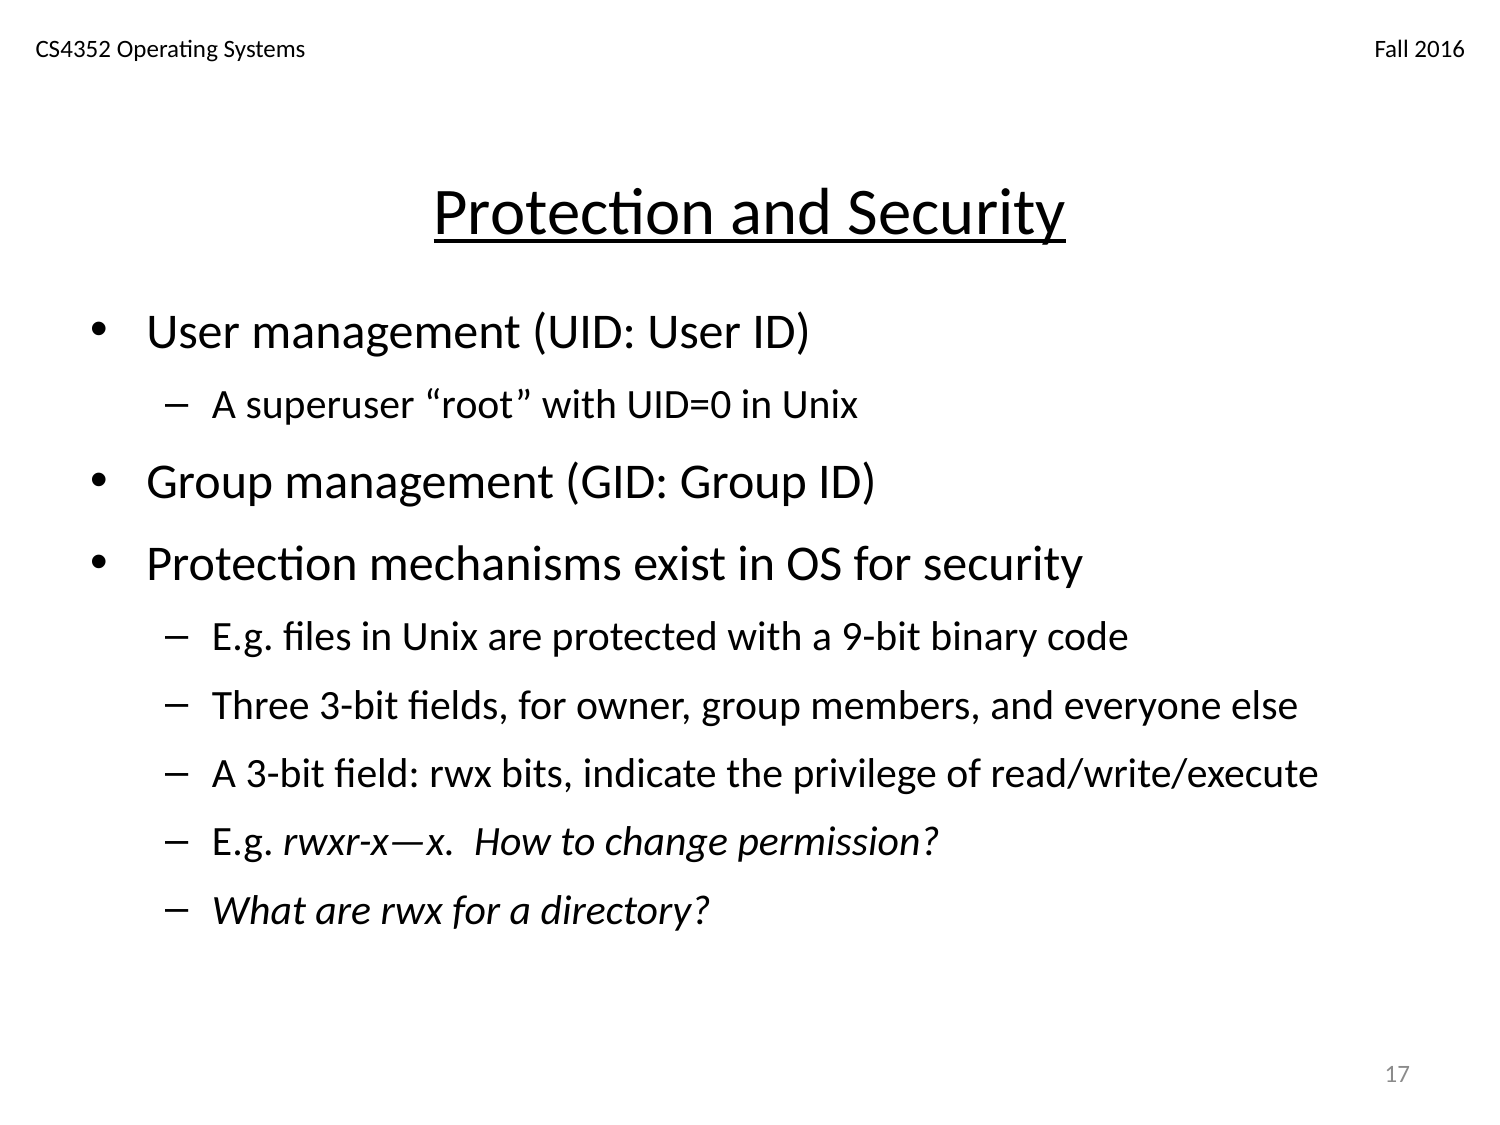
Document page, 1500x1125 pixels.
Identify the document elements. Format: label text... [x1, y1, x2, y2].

title Protection and Security [75, 160, 1425, 263]
slide_number 17 [1074, 1042, 1425, 1103]
list User management (UID: User ID) A superuser “root” with UID=0 in Unix Group management (GID: Group ID) Protection mechanisms exist in OS for security E.g. files in Unix are protected with a 9-bit binary code Three 3-bit fields, for owner, group members, and everyone else A 3-bit field: rwx bits, indicate the privilege of read/write/execute E.g. rwxr-x—x. How to change permission? What are rwx for a directory? [75, 279, 1425, 1029]
